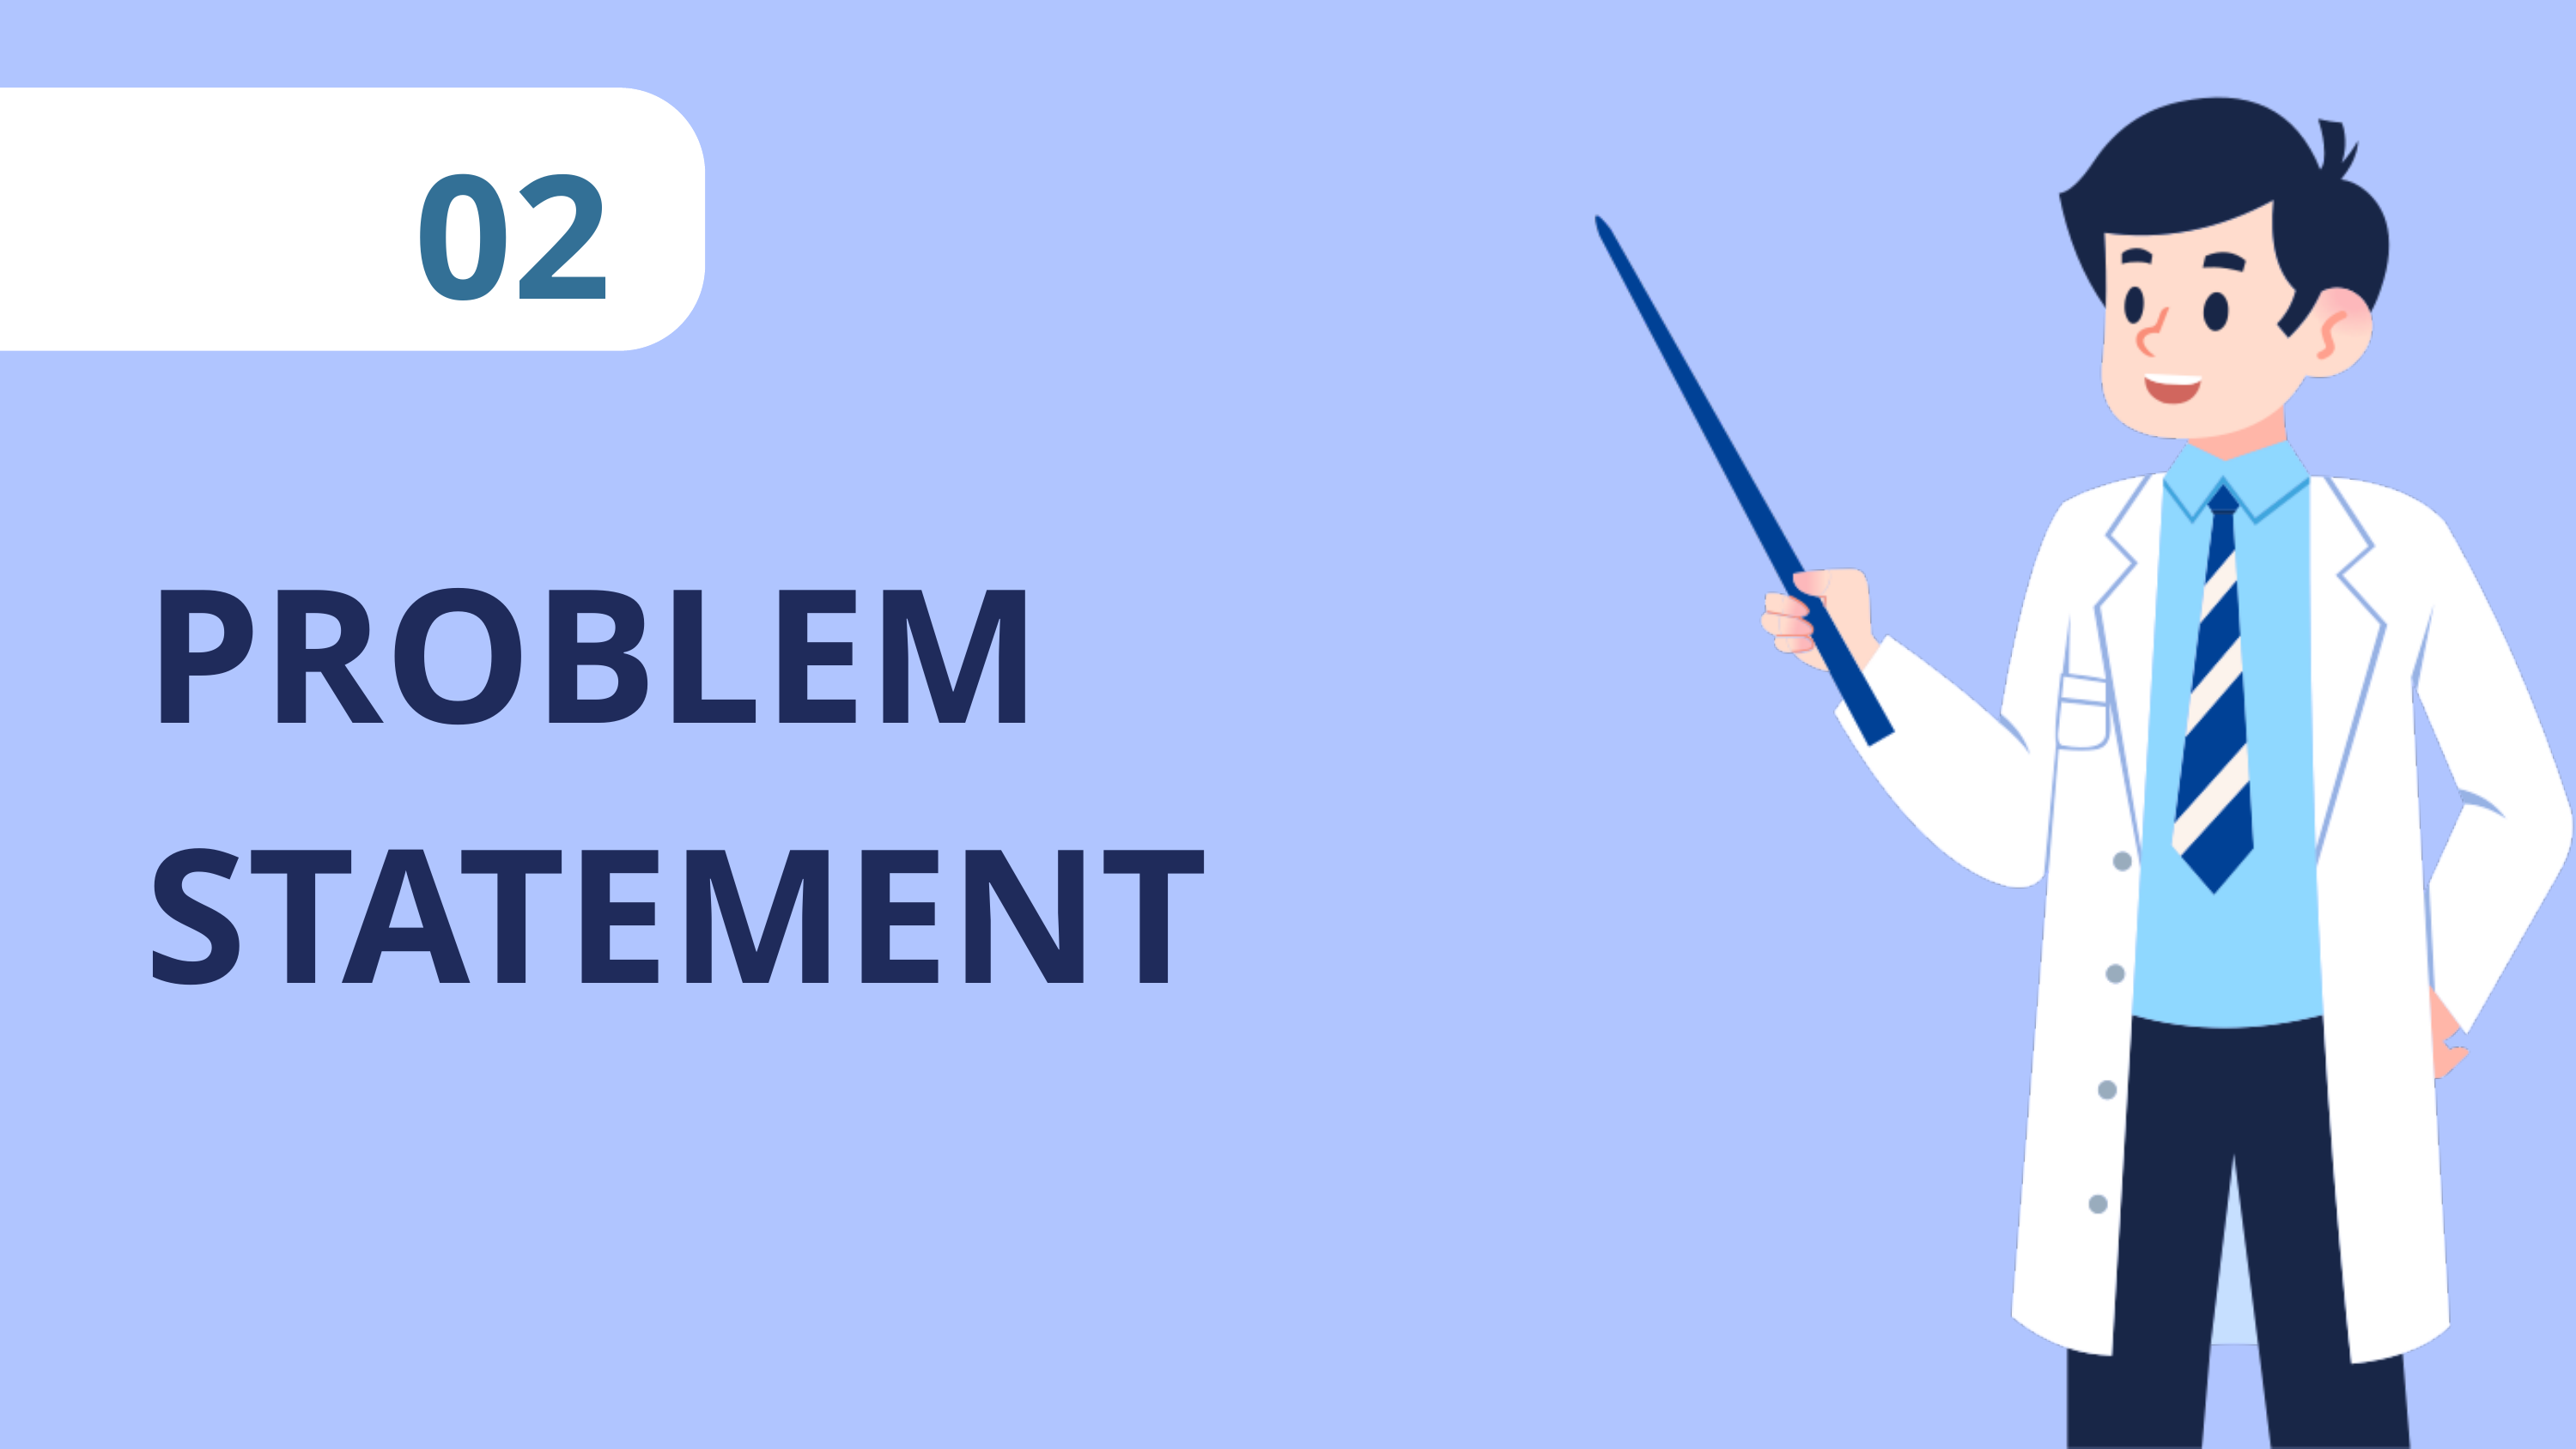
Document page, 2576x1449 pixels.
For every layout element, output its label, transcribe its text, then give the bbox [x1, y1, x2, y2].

text_box [1592, 88, 2576, 1449]
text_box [0, 87, 706, 351]
text_box PROBLEM STATEMENT [144, 500, 1757, 1021]
